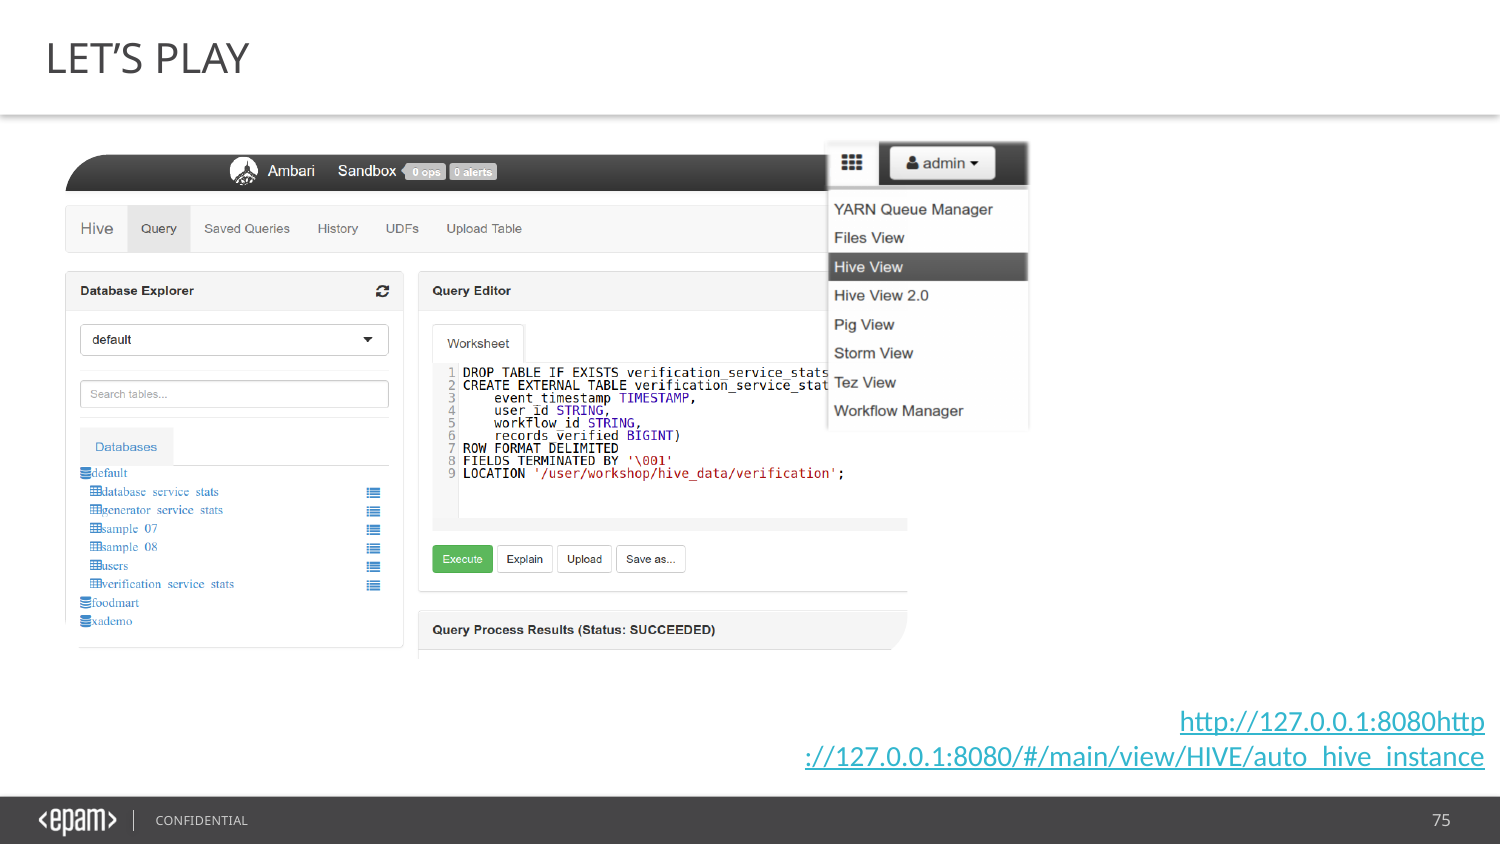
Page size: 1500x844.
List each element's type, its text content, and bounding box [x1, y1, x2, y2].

picture [38, 808, 117, 837]
picture [64, 138, 1032, 660]
list Let’s Play [0, 0, 1500, 115]
text_box http://127.0.0.1:8080 http://127.0.0.1:8080/#/main/view/HIVE/auto_hive_instance [510, 694, 1500, 780]
